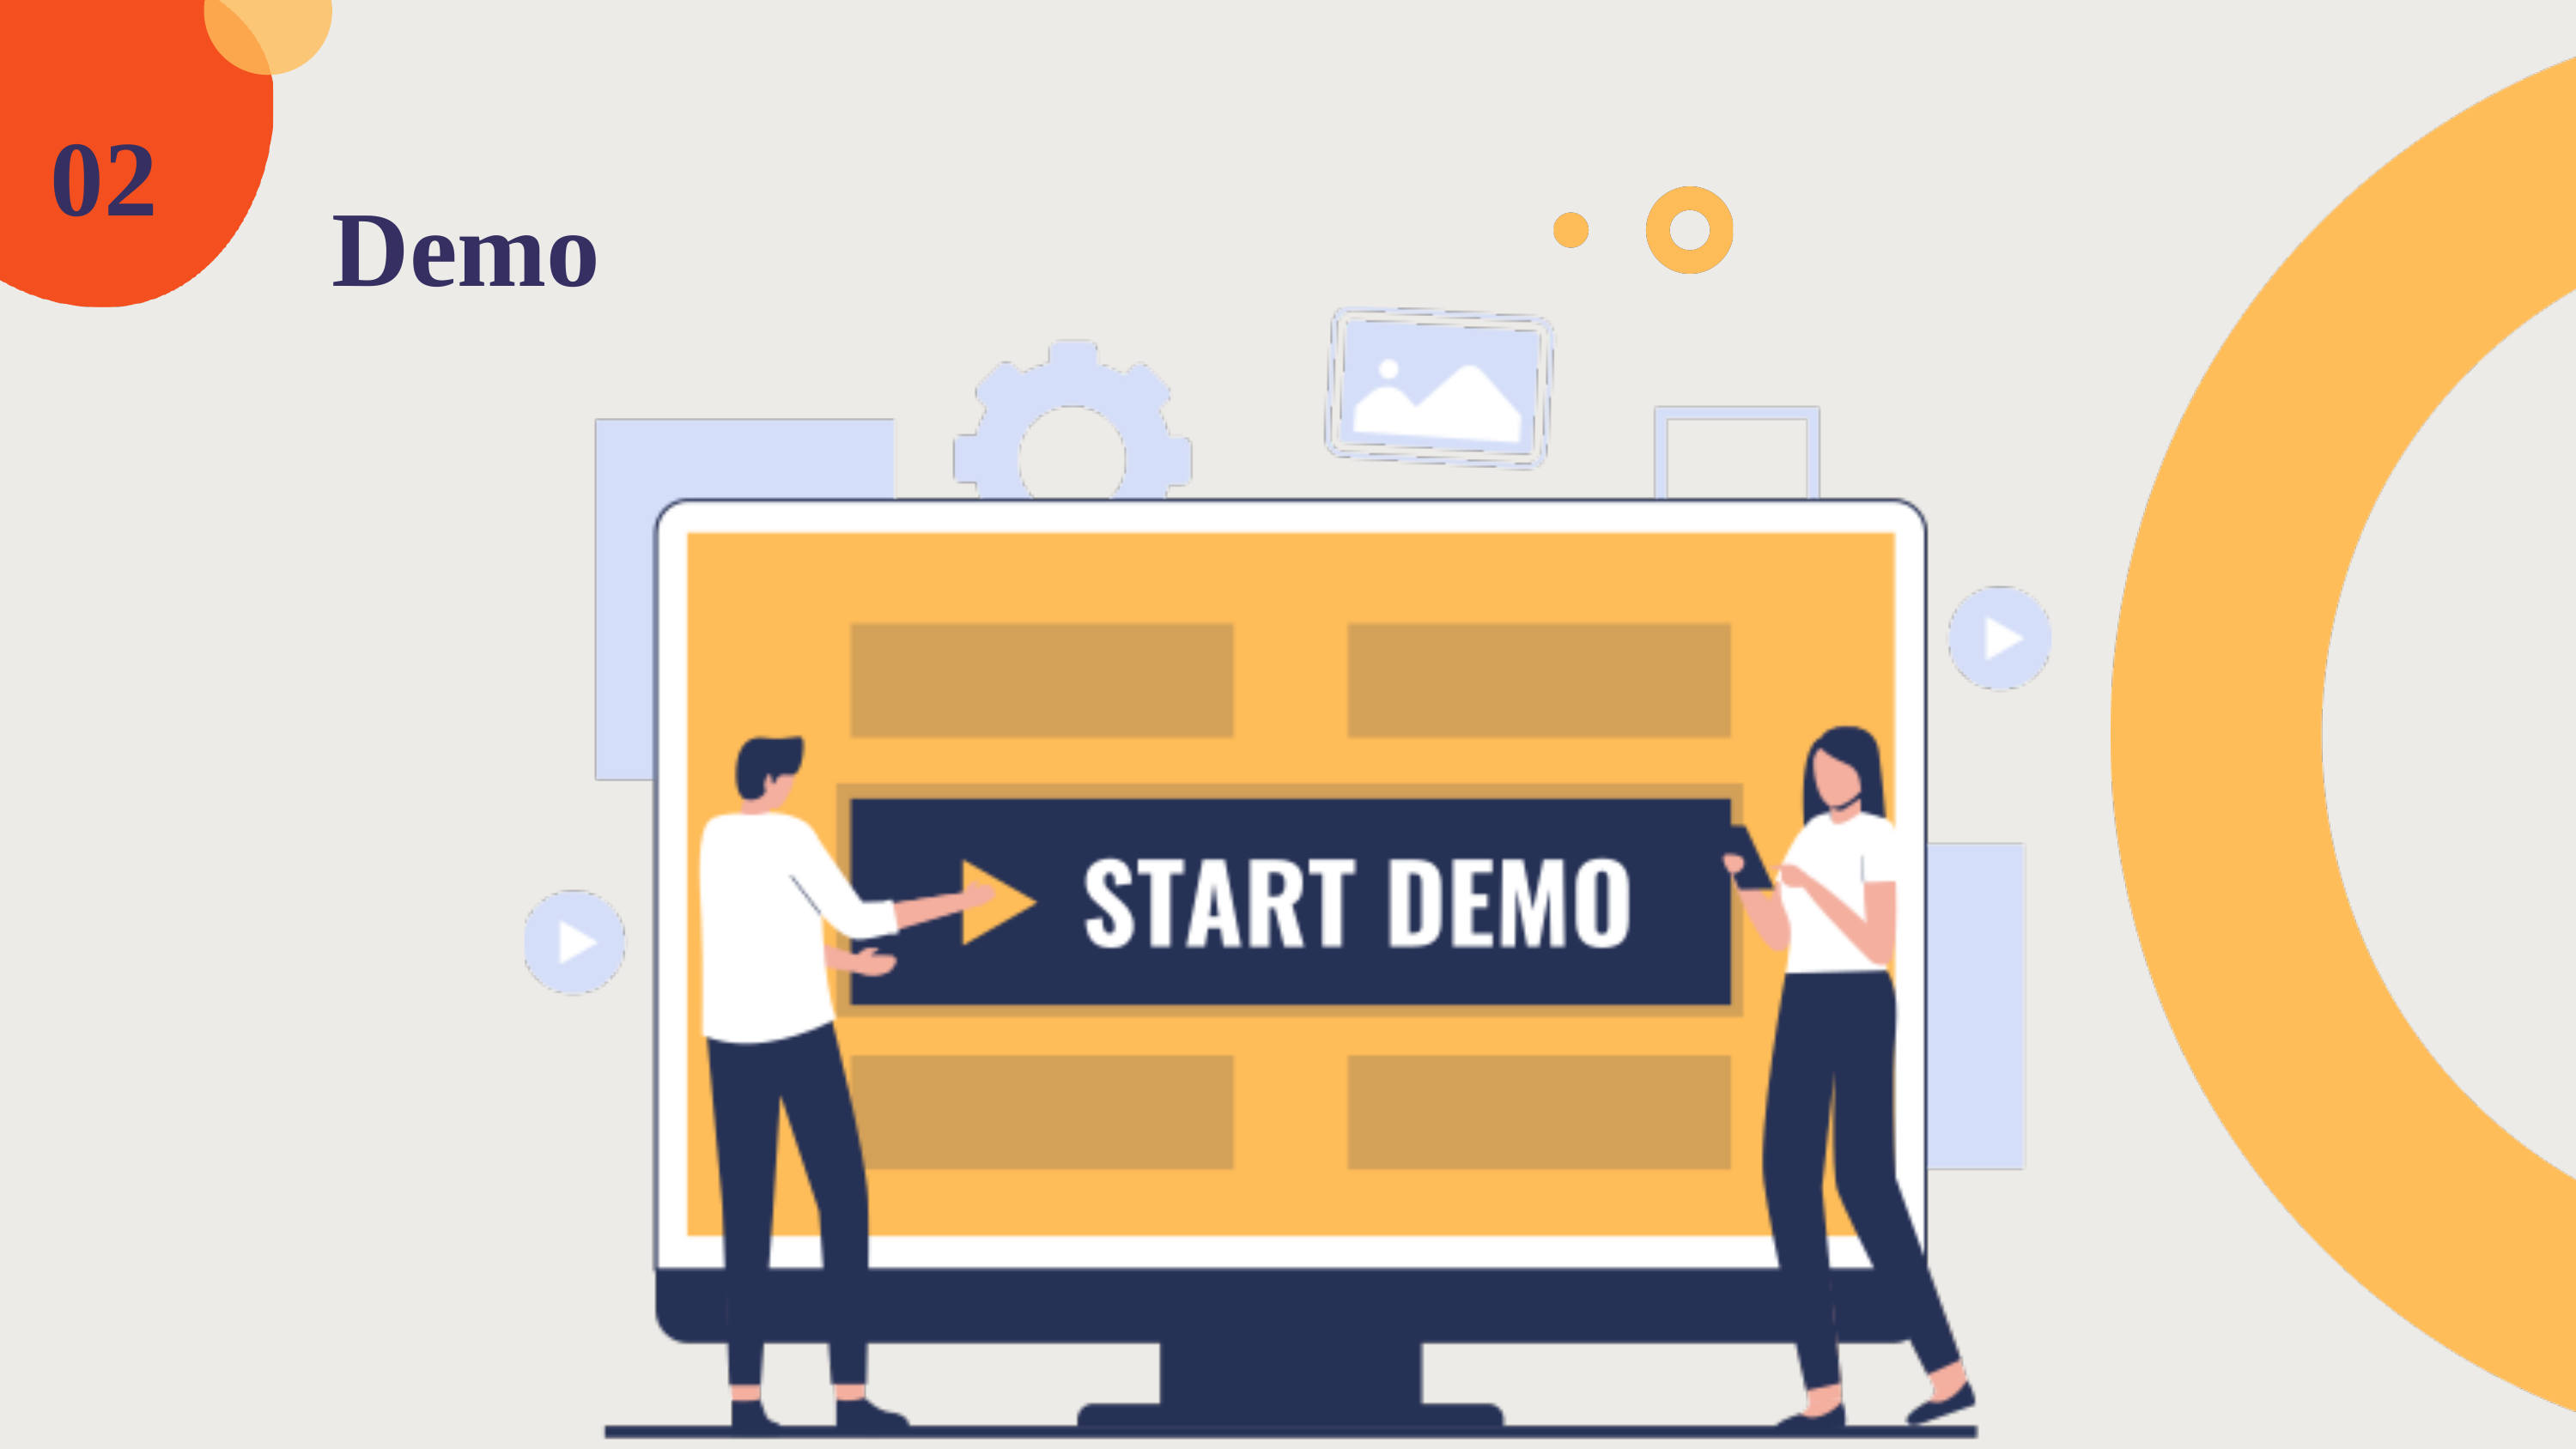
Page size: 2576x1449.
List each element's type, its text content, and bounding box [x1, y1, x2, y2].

text_box [0, 0, 274, 307]
text_box 02 [50, 57, 204, 238]
text_box Demo [331, 127, 1962, 308]
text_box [204, 0, 333, 76]
text_box [2111, 10, 2576, 1449]
text_box [524, 306, 2052, 1449]
